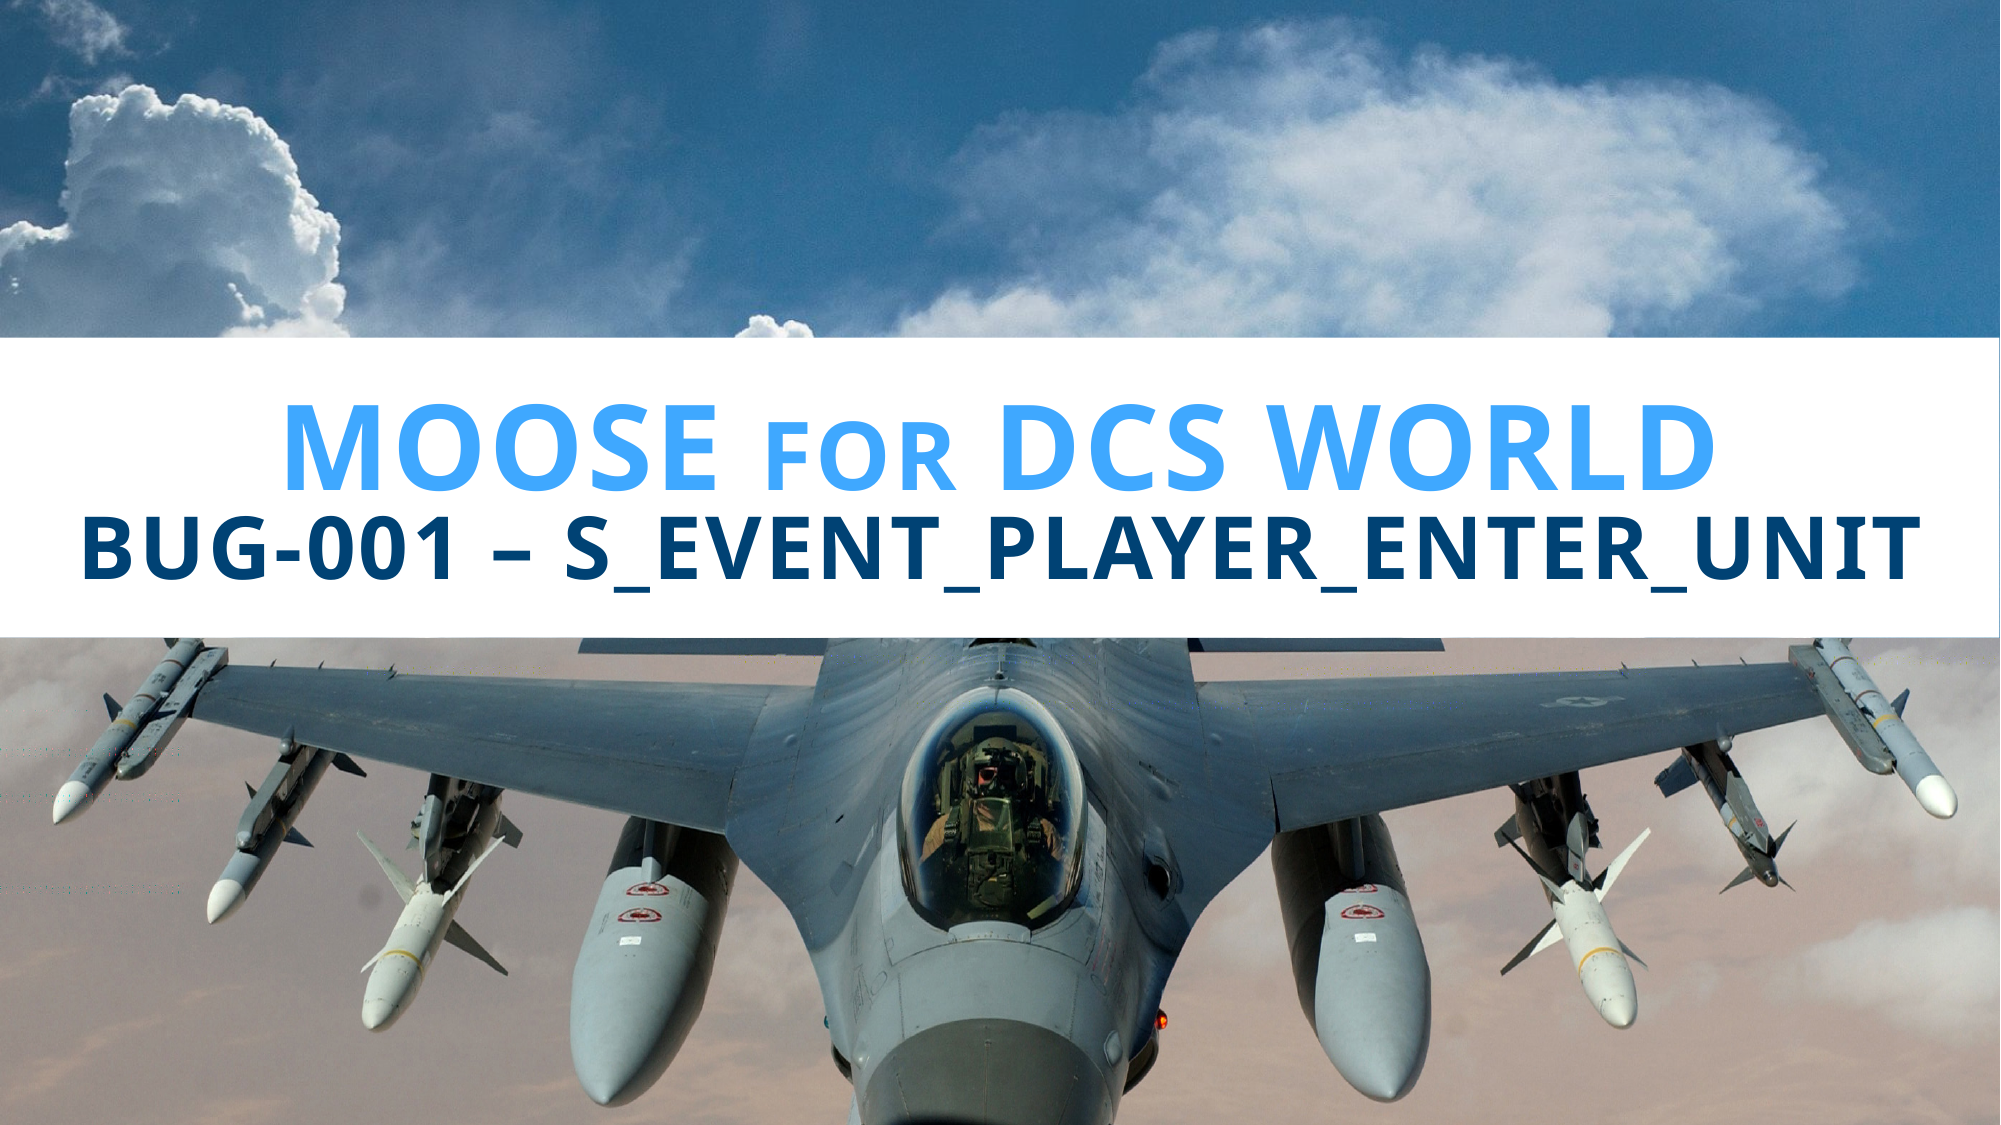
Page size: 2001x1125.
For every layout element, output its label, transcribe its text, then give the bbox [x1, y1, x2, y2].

picture [0, 638, 2000, 1125]
title moose for dcs world BUG-001 – S_EVENT_PLAYER_ENTER_UNIT [60, 355, 1942, 641]
subtitle [249, 879, 1750, 1094]
